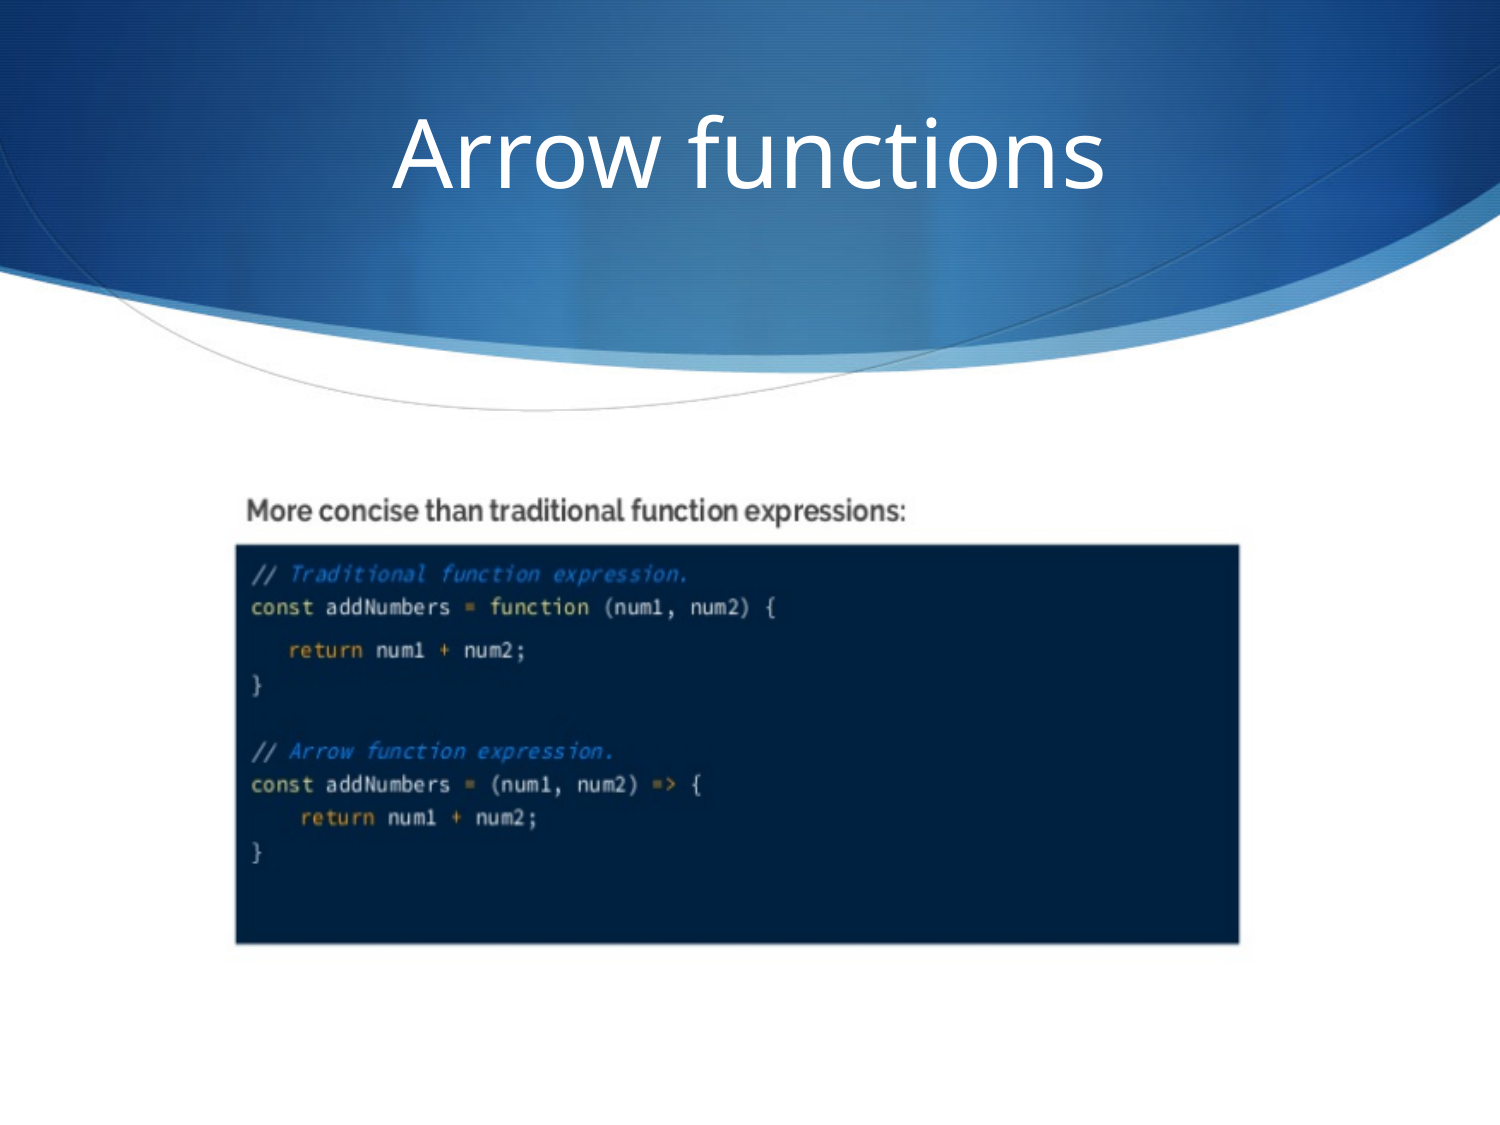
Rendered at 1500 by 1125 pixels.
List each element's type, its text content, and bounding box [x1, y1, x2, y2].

picture [0, 0, 1500, 1125]
text_box Arrow functions [75, 56, 1425, 244]
